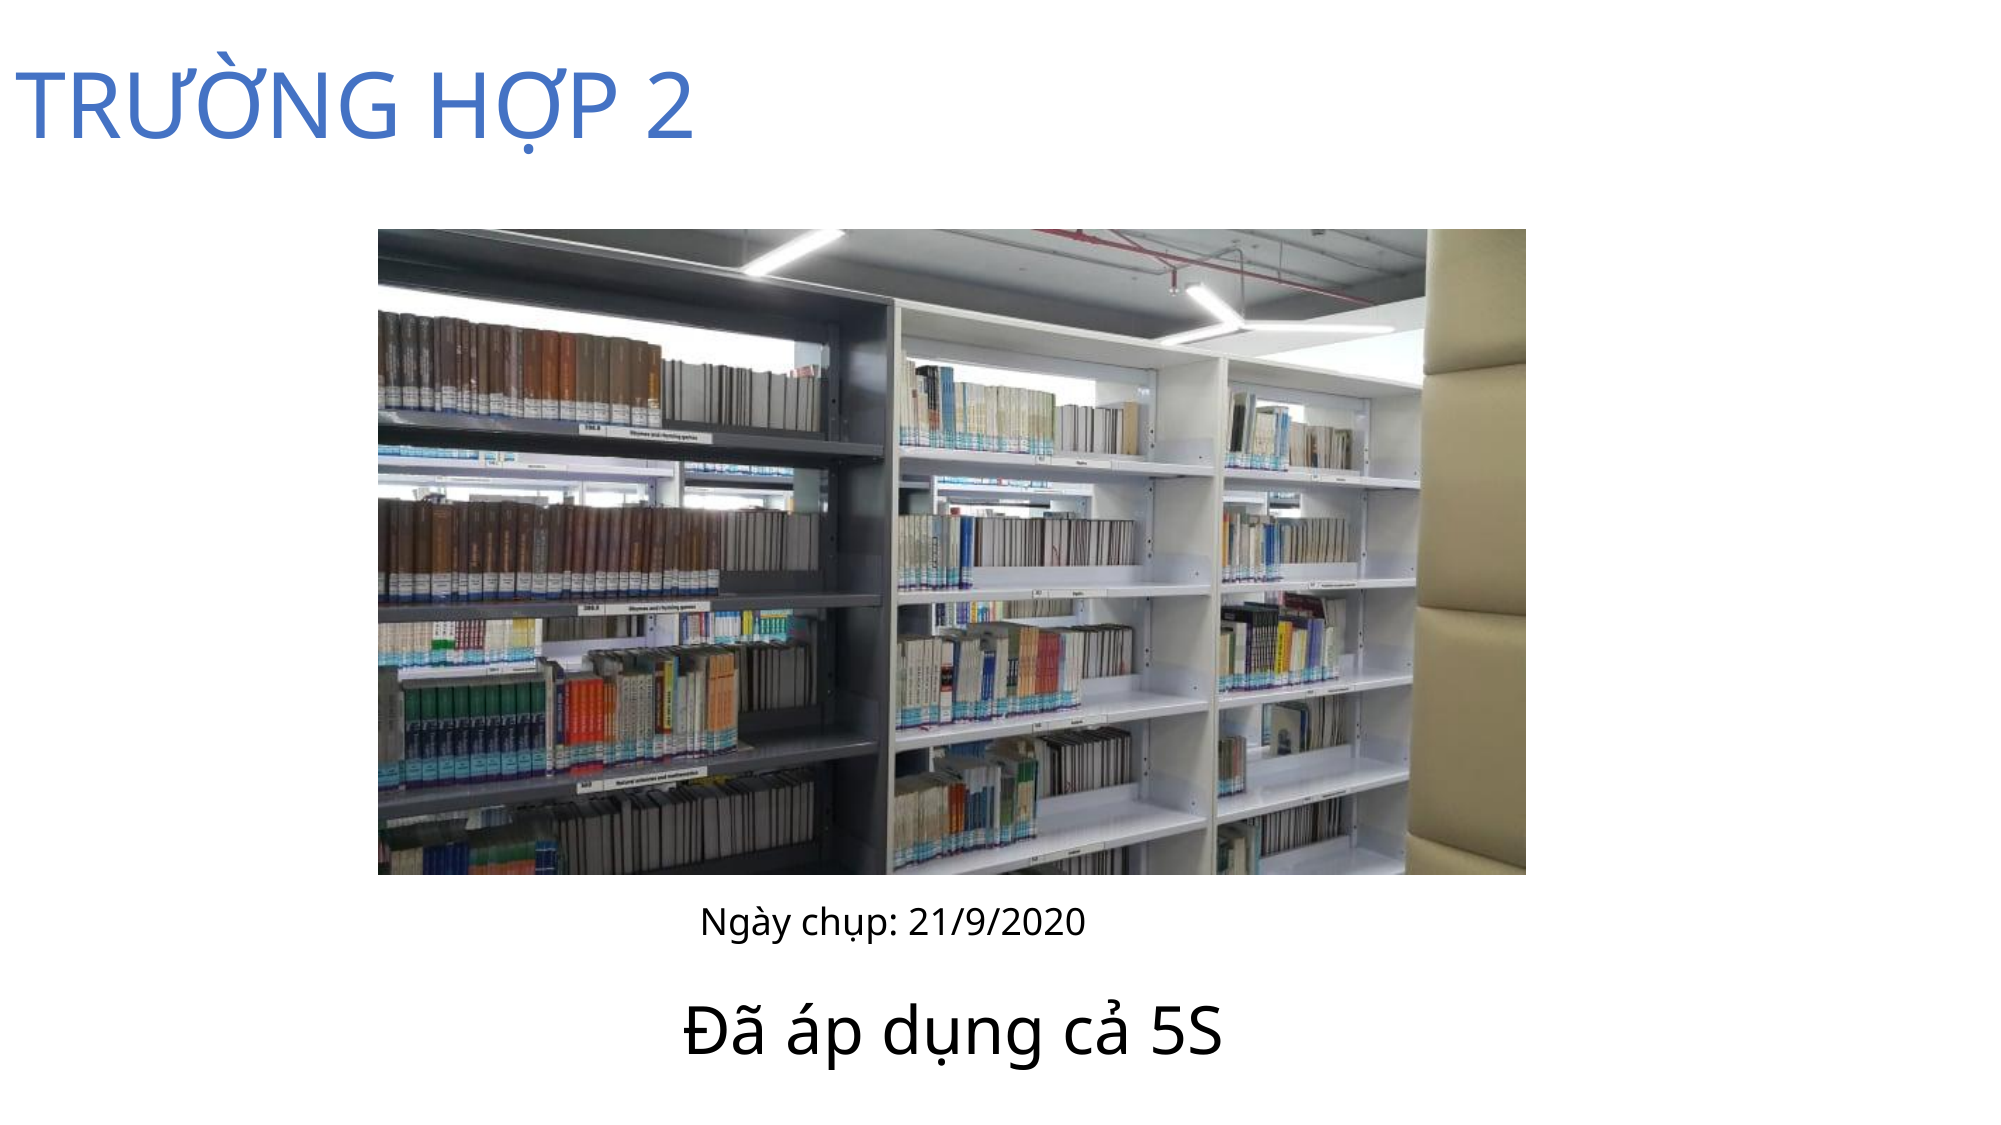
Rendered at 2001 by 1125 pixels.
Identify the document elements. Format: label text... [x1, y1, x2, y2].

text_box Đã áp dụng cả 5S [624, 980, 1283, 1076]
picture [378, 229, 1526, 875]
text_box Ngày chụp: 21/9/2020 [684, 890, 1169, 951]
title TRƯỜNG HỢP 2 [0, 0, 1725, 218]
